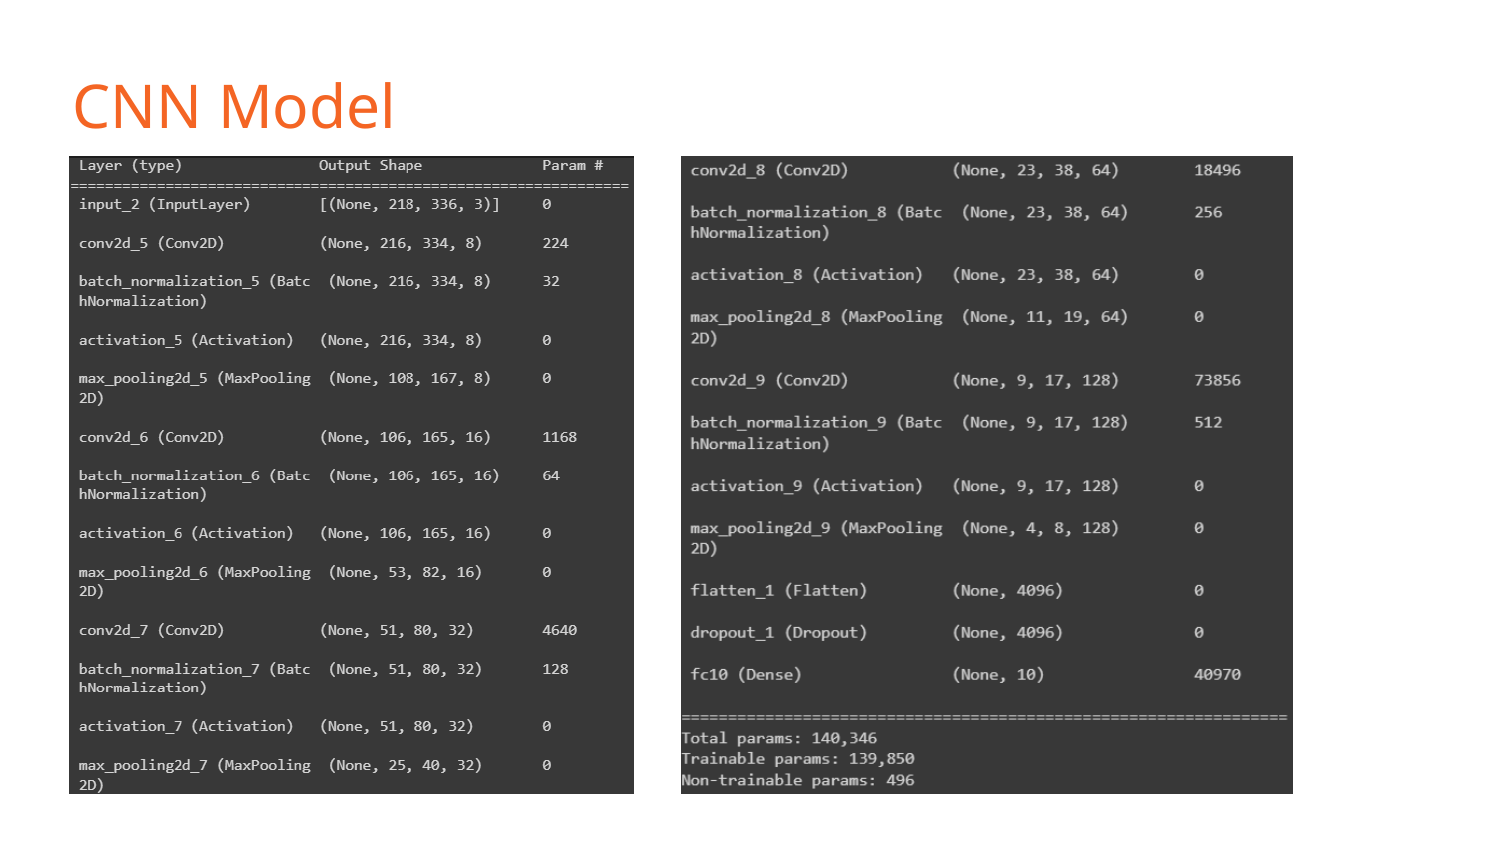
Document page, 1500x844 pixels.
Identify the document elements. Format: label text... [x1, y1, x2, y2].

text_box CNN Model [57, 53, 1092, 156]
picture [69, 156, 634, 794]
picture [681, 156, 1294, 794]
